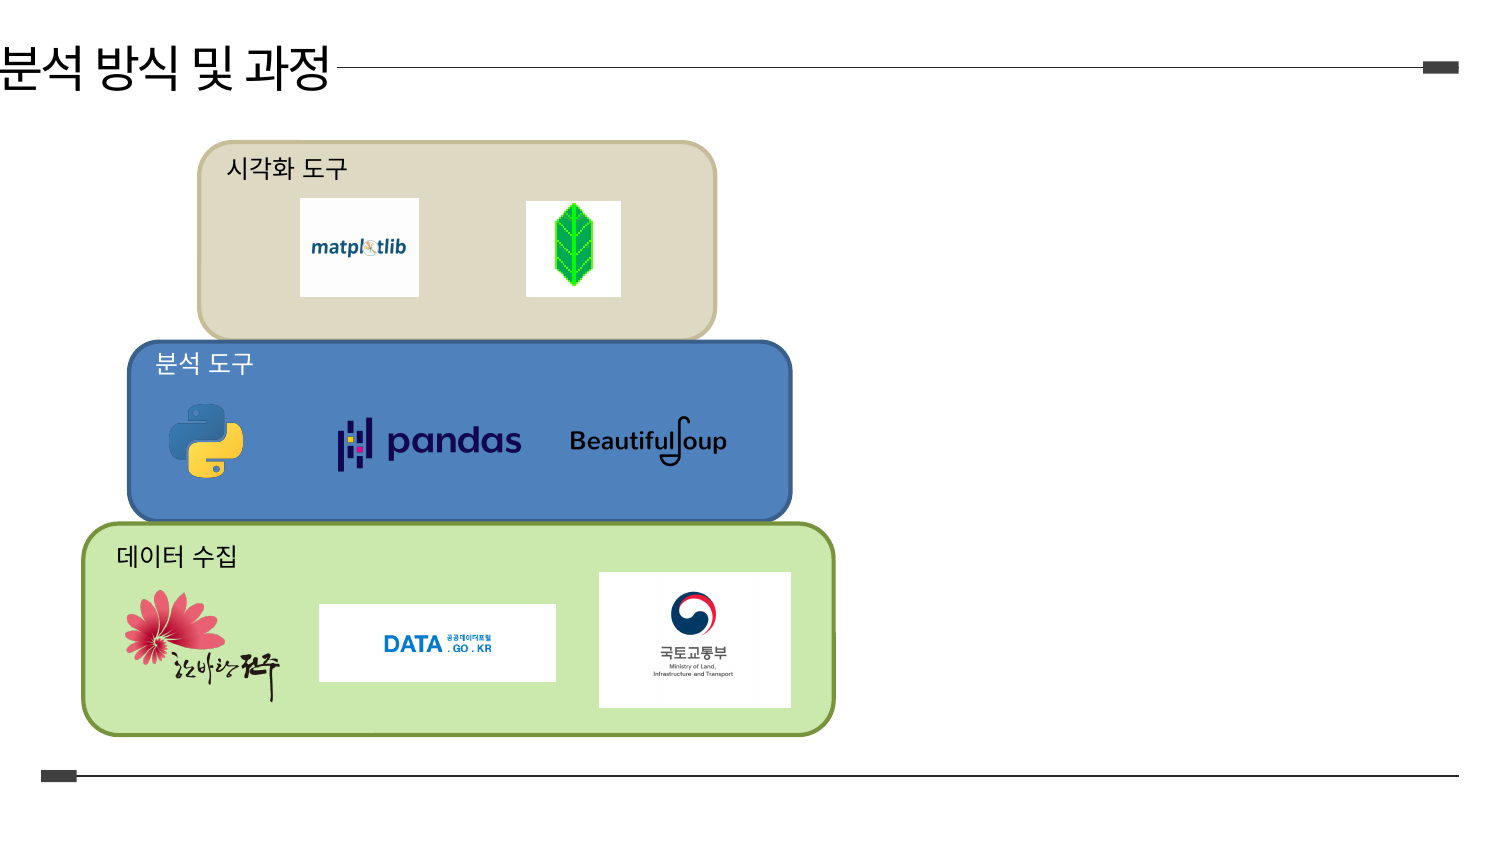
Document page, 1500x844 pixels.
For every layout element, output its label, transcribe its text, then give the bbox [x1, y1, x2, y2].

picture [319, 604, 557, 683]
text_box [198, 141, 716, 340]
text_box 분석 방식 및 과정 [0, 29, 349, 105]
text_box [83, 523, 834, 736]
text_box [39, 768, 79, 778]
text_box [128, 341, 791, 521]
picture [112, 557, 291, 736]
text_box [1421, 59, 1461, 76]
picture [598, 572, 791, 708]
